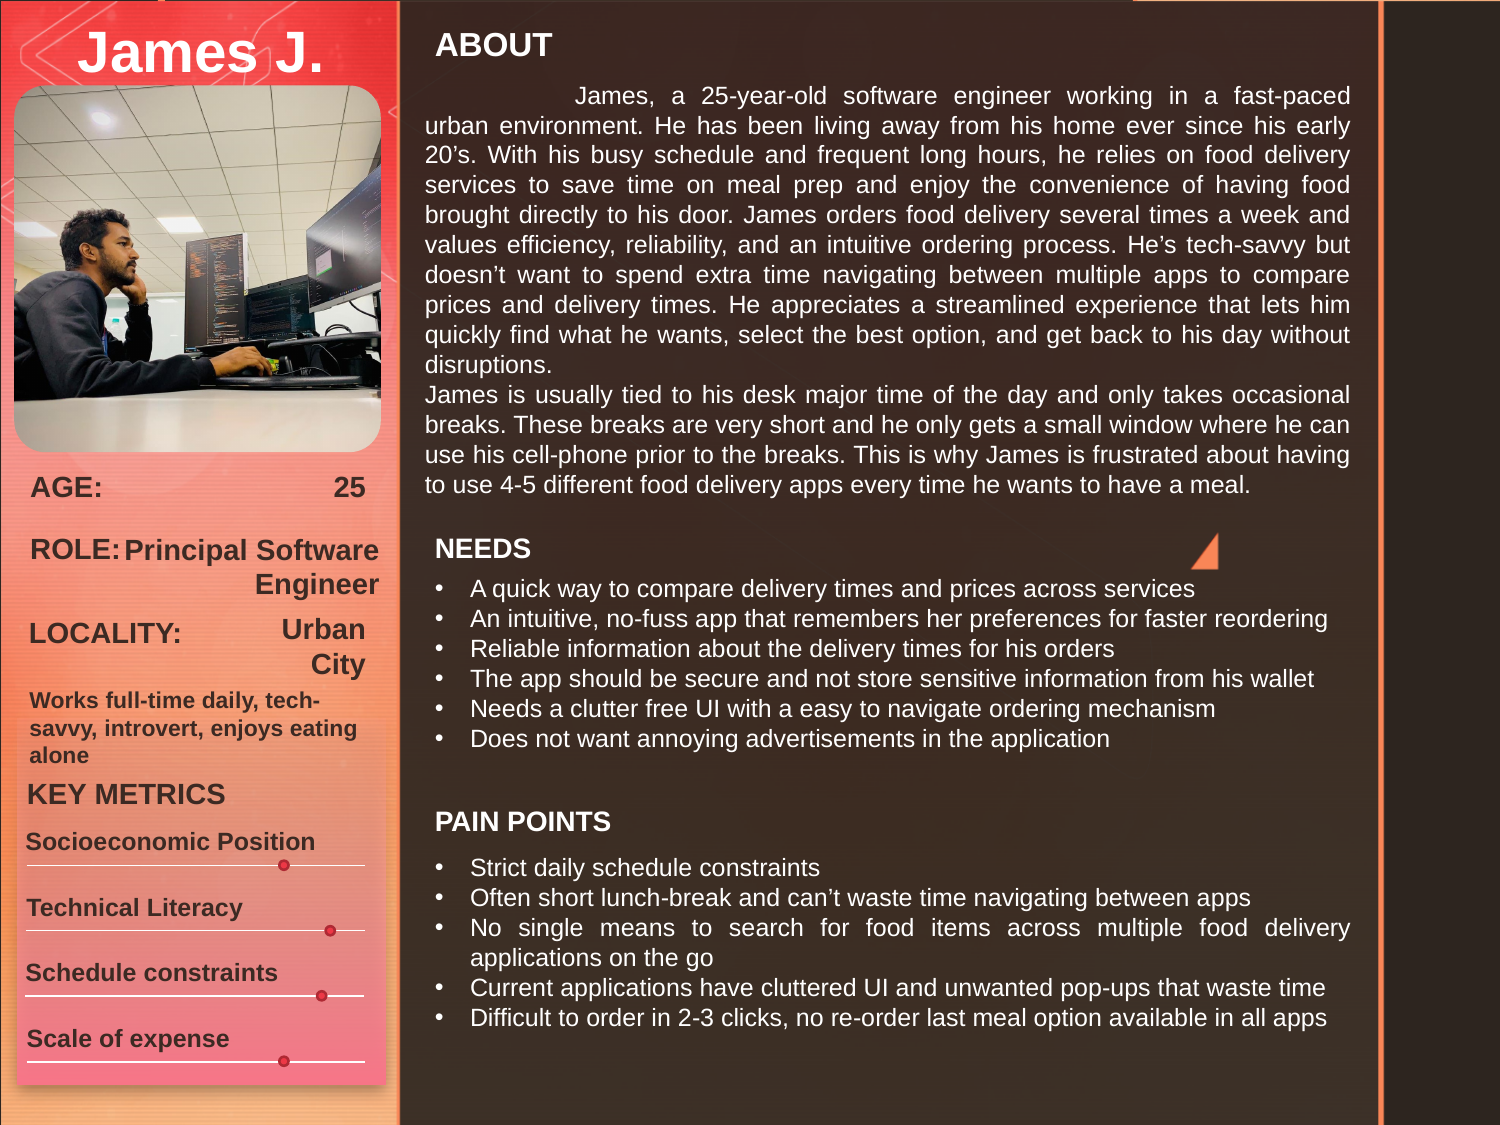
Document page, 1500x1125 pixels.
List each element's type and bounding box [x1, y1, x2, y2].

picture [0, 0, 1500, 1125]
text_box [13, 461, 395, 694]
